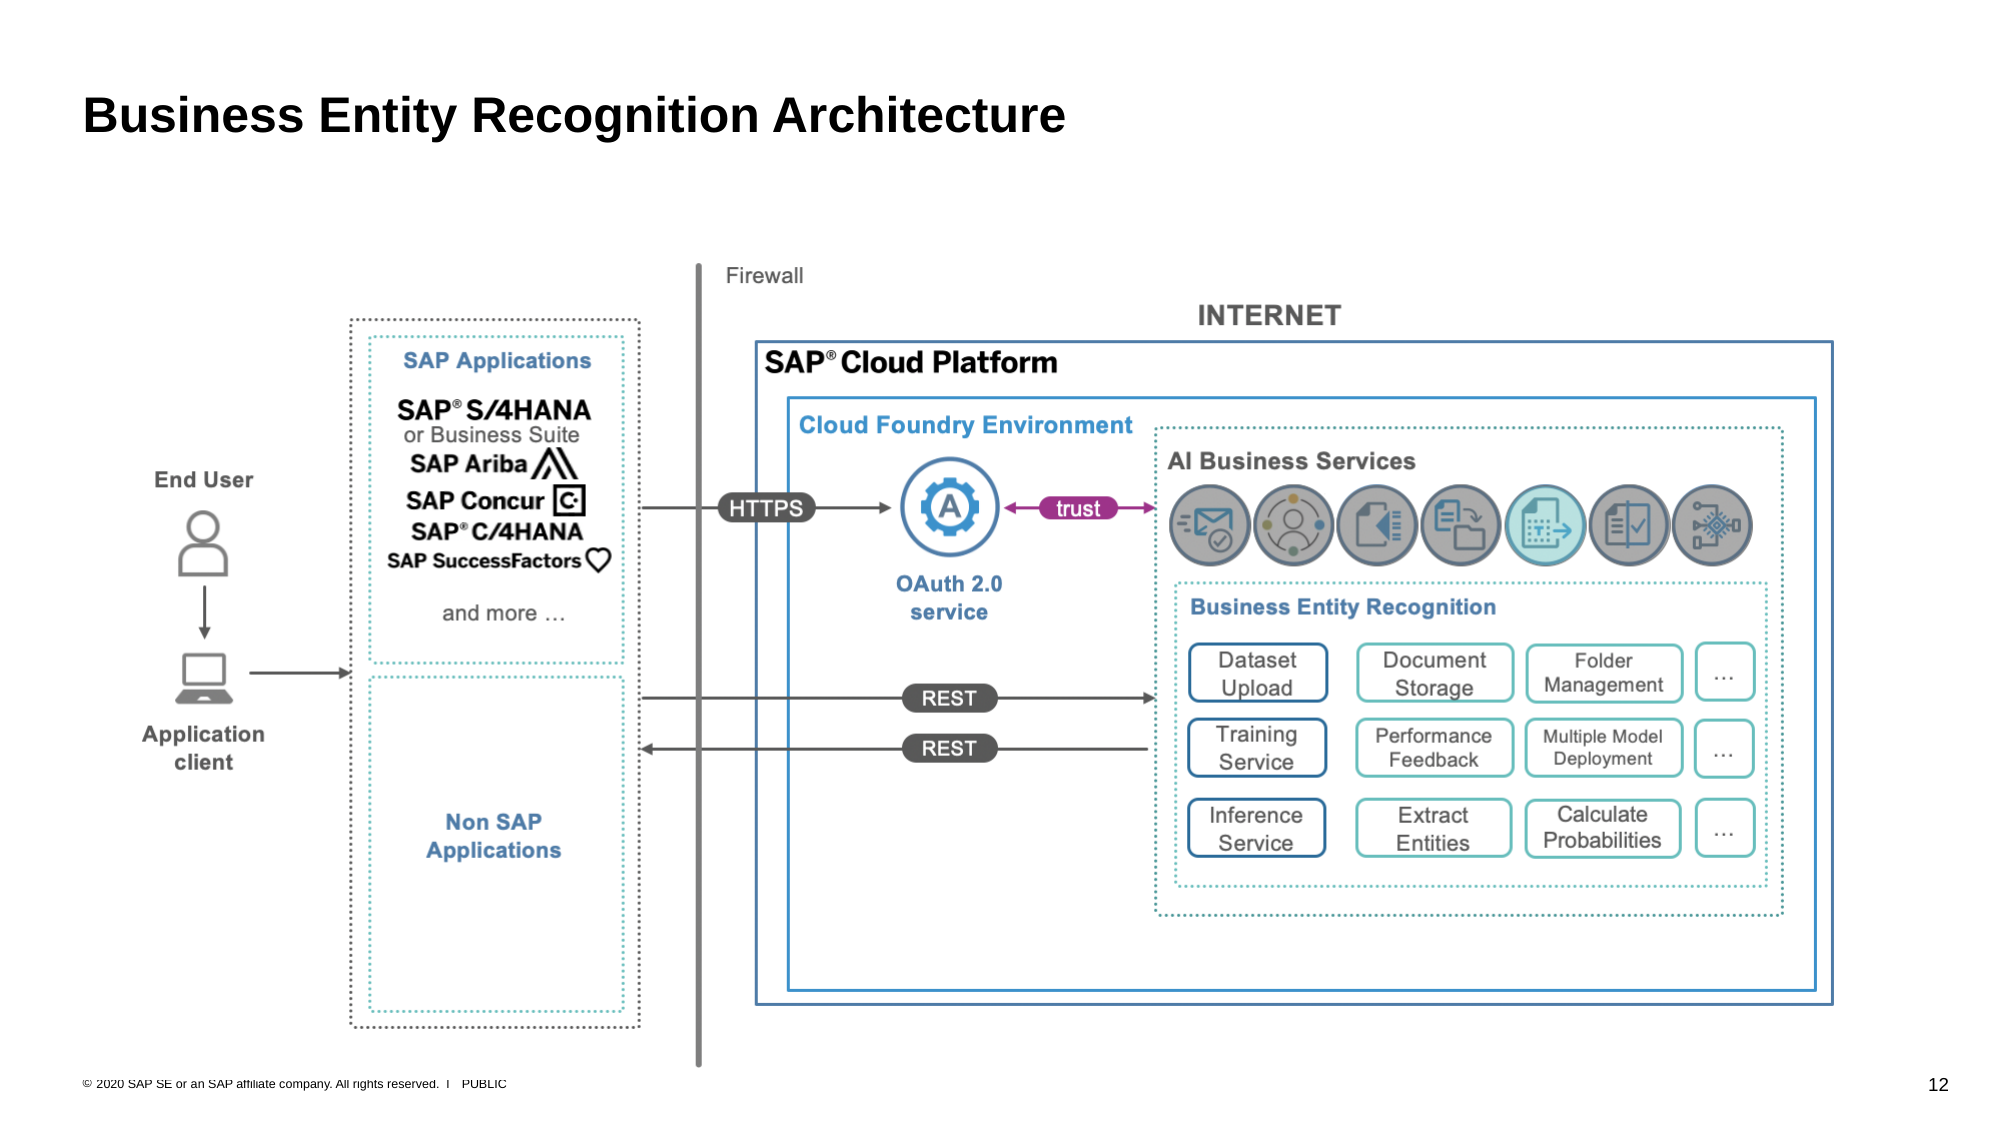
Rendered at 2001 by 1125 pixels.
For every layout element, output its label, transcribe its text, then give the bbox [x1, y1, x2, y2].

picture [44, 166, 1881, 1080]
title Business Entity Recognition Architecture [82, 82, 1918, 144]
